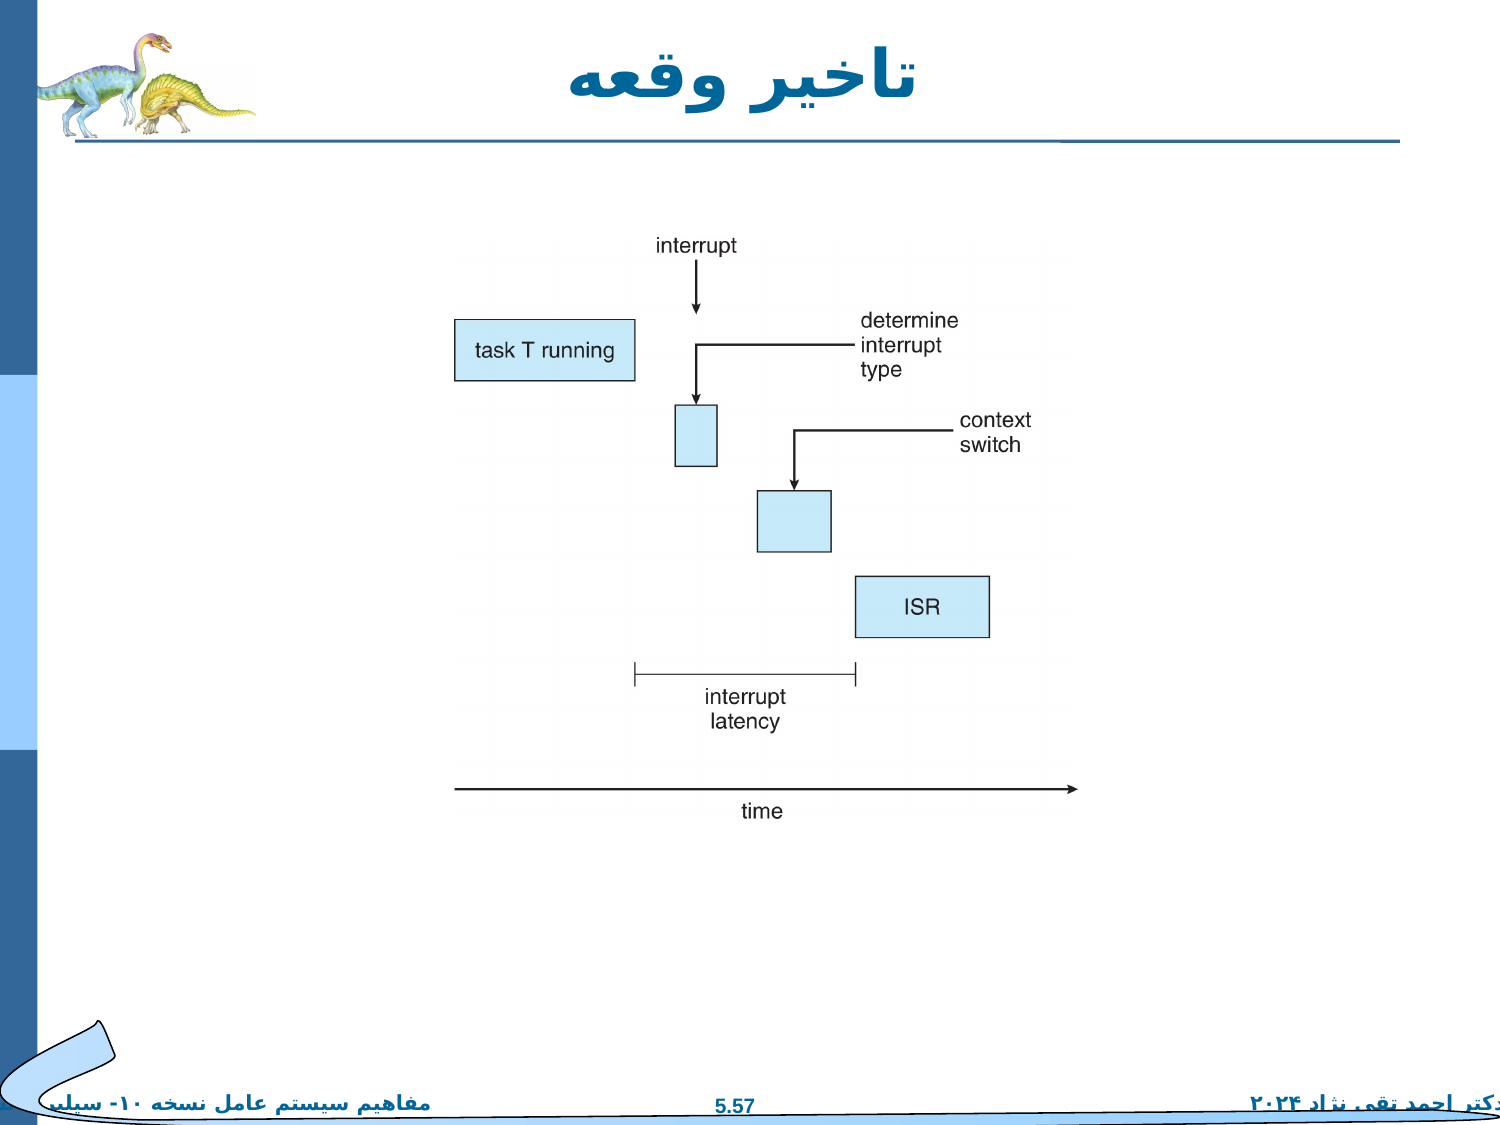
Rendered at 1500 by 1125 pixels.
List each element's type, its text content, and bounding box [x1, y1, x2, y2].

picture [454, 234, 1079, 824]
picture [38, 20, 258, 151]
title تاخیر وقعه [67, 24, 1418, 119]
